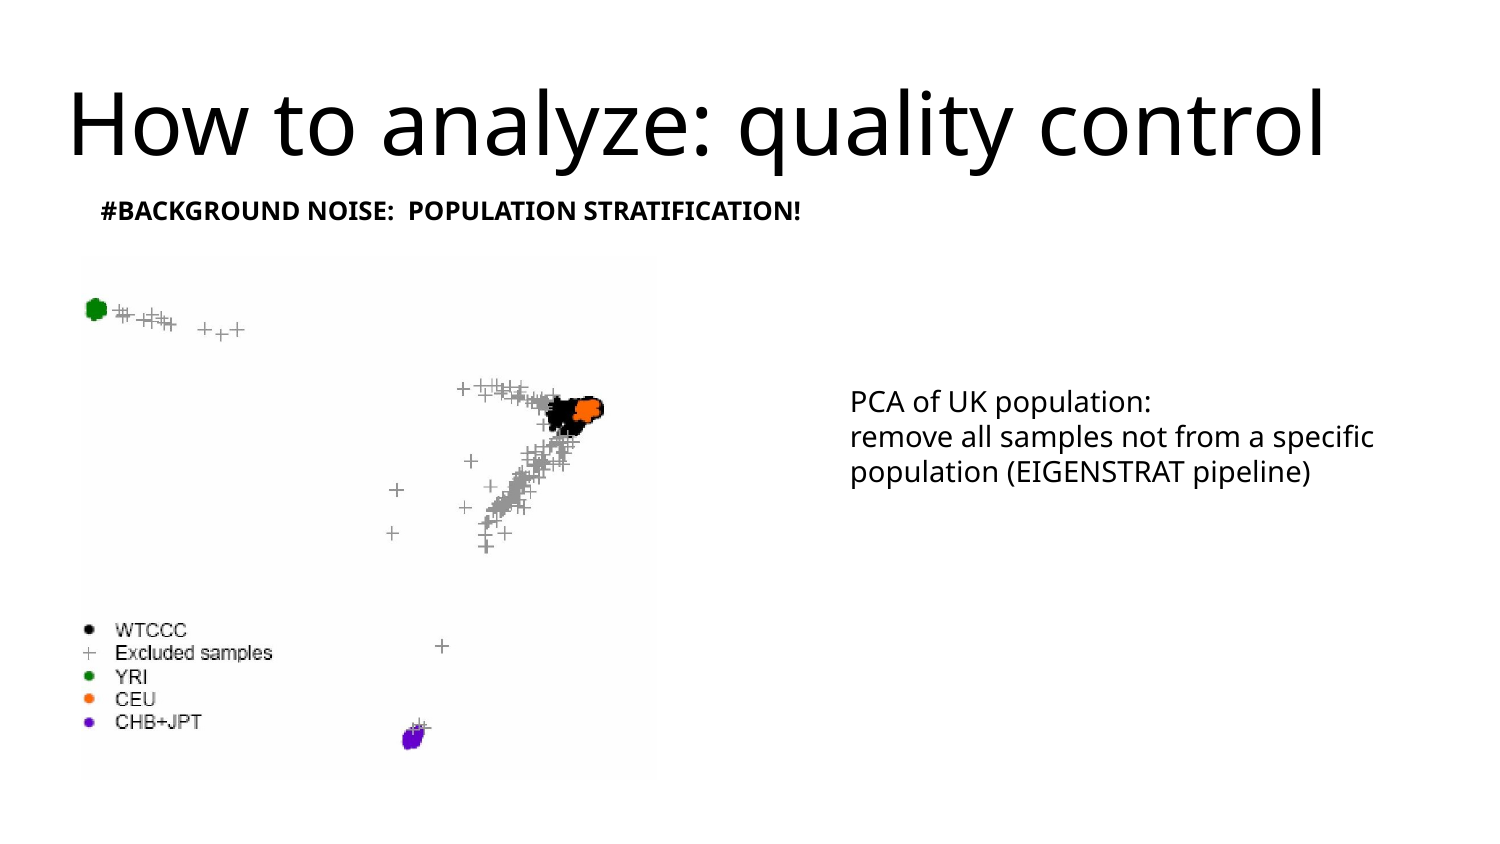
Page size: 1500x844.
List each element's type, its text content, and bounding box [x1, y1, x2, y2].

text_box PCA of UK population: remove all samples not from a specific population (EIGENSTRAT pipeline) [835, 368, 1411, 504]
title How to analyze: quality control [51, 51, 1449, 174]
picture [80, 256, 657, 780]
list #BACKGROUND NOISE: POPULATION STRATIFICATION! [51, 174, 1449, 242]
